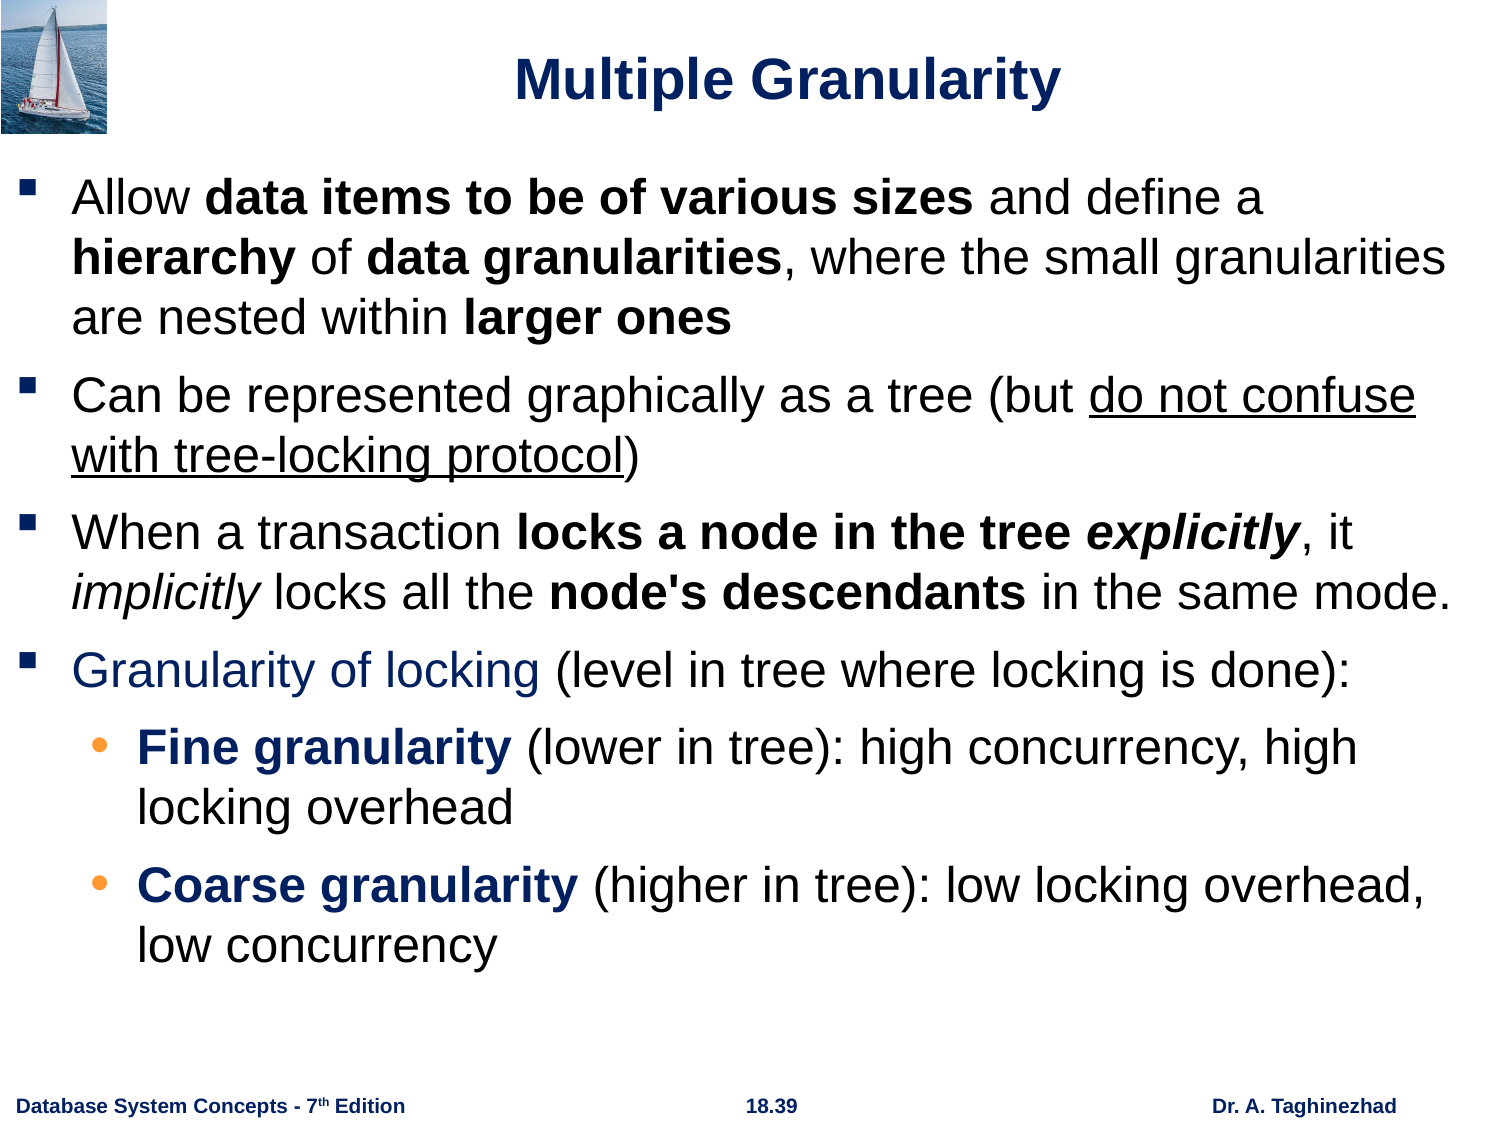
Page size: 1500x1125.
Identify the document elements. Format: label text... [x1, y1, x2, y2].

picture [1, 0, 107, 134]
list Allow data items to be of various sizes and define a hierarchy of data granularities, where the small granularities are nested within larger ones Can be represented graphically as a tree (but do not confuse with tree-locking protocol) When a transaction locks a node in the tree explicitly, it implicitly locks all the node's descendants in the same mode. Granularity of locking (level in tree where locking is done): Fine granularity (lower in tree): high concurrency, high locking overhead Coarse granularity (higher in tree): low locking overhead, low concurrency [0, 157, 1469, 1062]
title Multiple Granularity [125, 18, 1452, 120]
